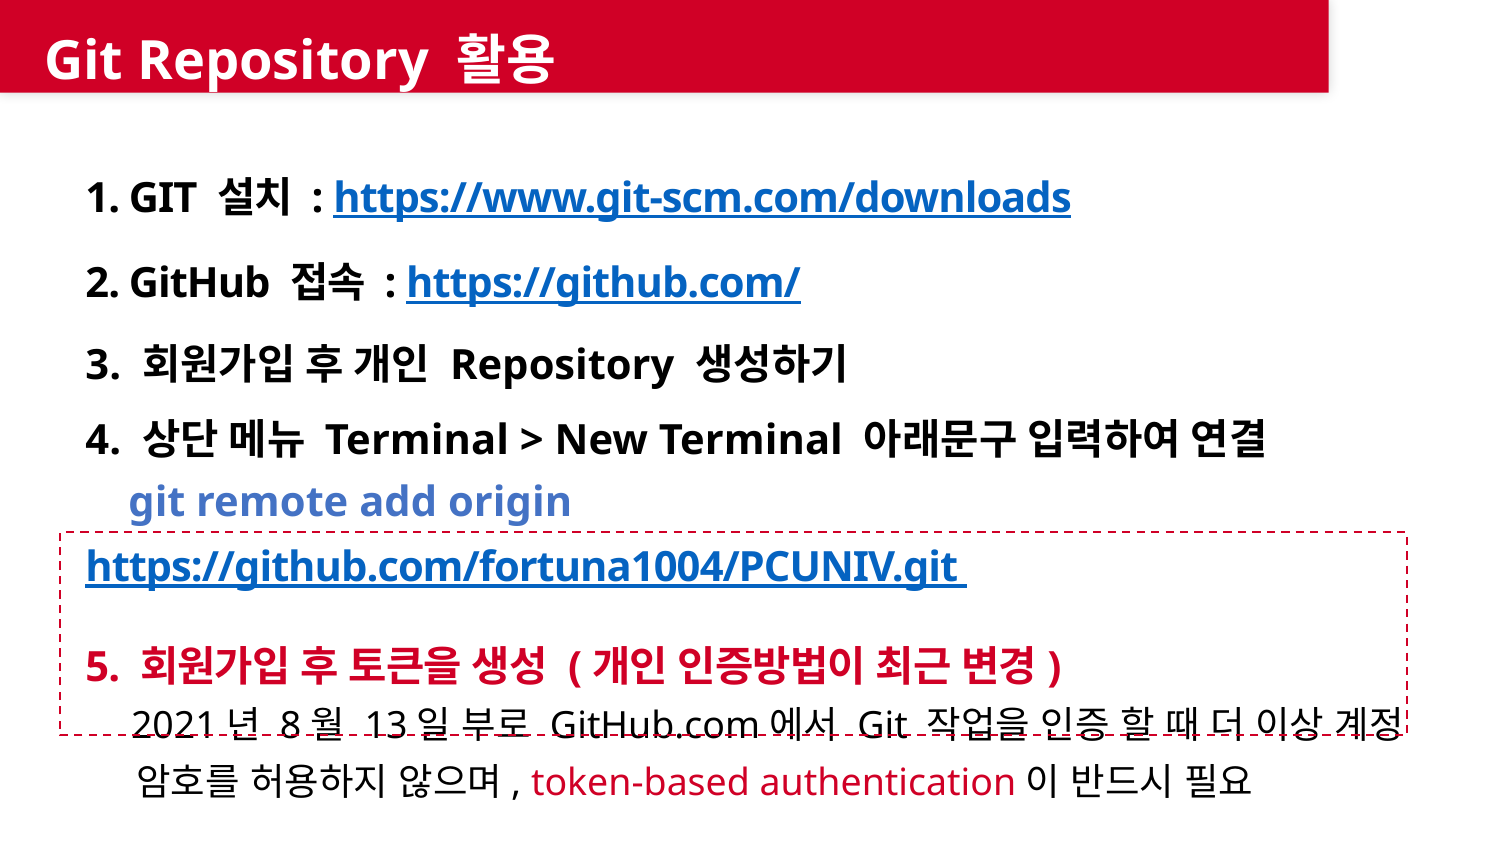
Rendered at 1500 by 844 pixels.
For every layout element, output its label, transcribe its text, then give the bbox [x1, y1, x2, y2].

text_box [0, 0, 1330, 94]
title Git Repository 활용 [29, 23, 1329, 93]
text_box 1. GIT 설치 : https://www.git-scm.com/downloads 2. GitHub 접속 : https://github.com/ 3. 회원가입 후 개인 Repository 생성하기 4. 상단 메뉴 Terminal > New Terminal 아래문구 입력하여 연결 git remote add origin https://github.com/fortuna1004/PCUNIV.git 5. 회원가입 후 토큰을 생성 (개인 인증방법이 최근 변경) 2021년 8월 13일 부로 GitHub.com에서 Git 작업을 인증 할 때 더 이상 계정 암호를 허용하지 않으며, token-based authentication이 반드시 필요 [85, 141, 1408, 511]
text_box [59, 531, 1408, 736]
